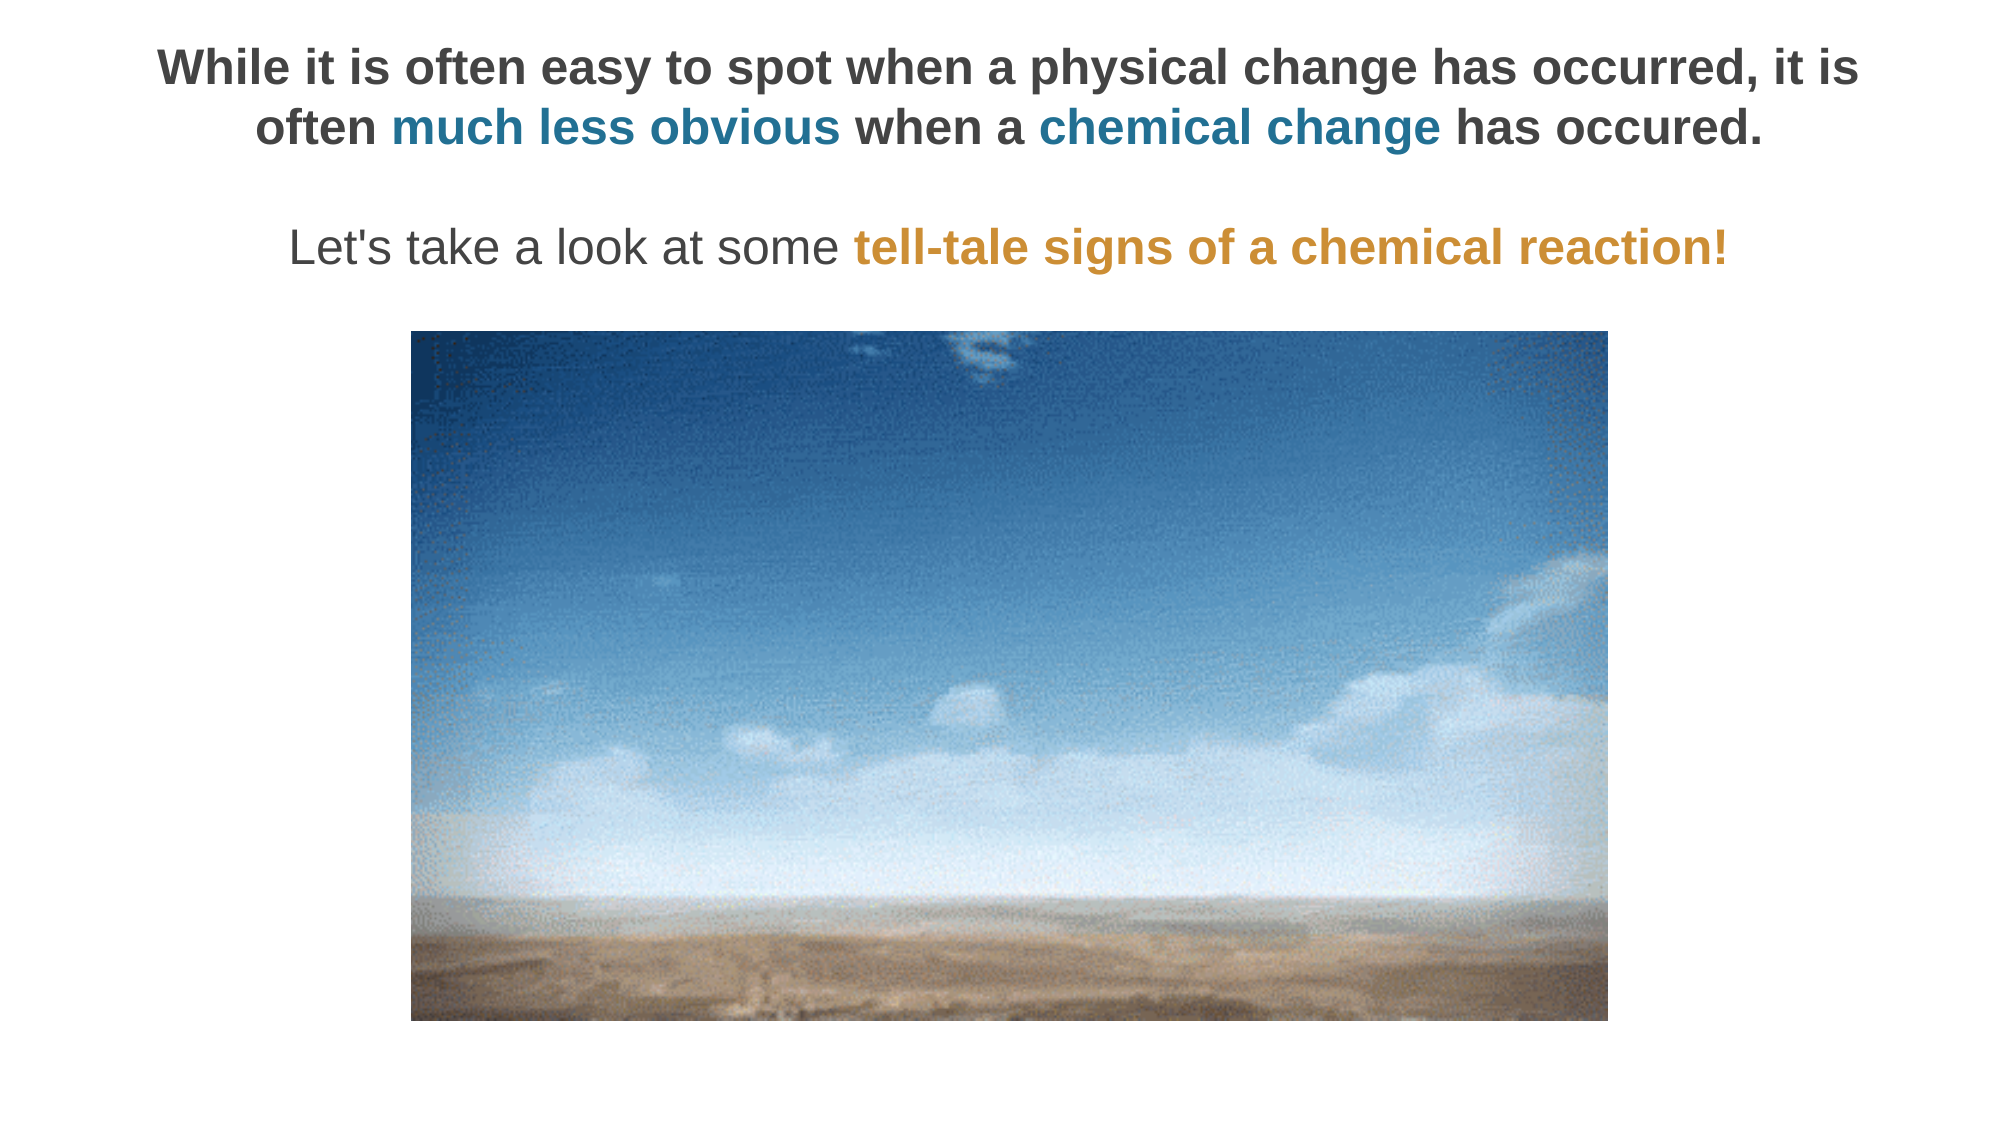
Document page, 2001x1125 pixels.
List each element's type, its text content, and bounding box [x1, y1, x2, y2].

picture [410, 331, 1608, 1021]
text_box While it is often easy to spot when a physical change has occurred, it is often much less obvious when a chemical change has occured. Let's take a look at some tell-tale signs of a chemical reaction! [66, 26, 1952, 282]
